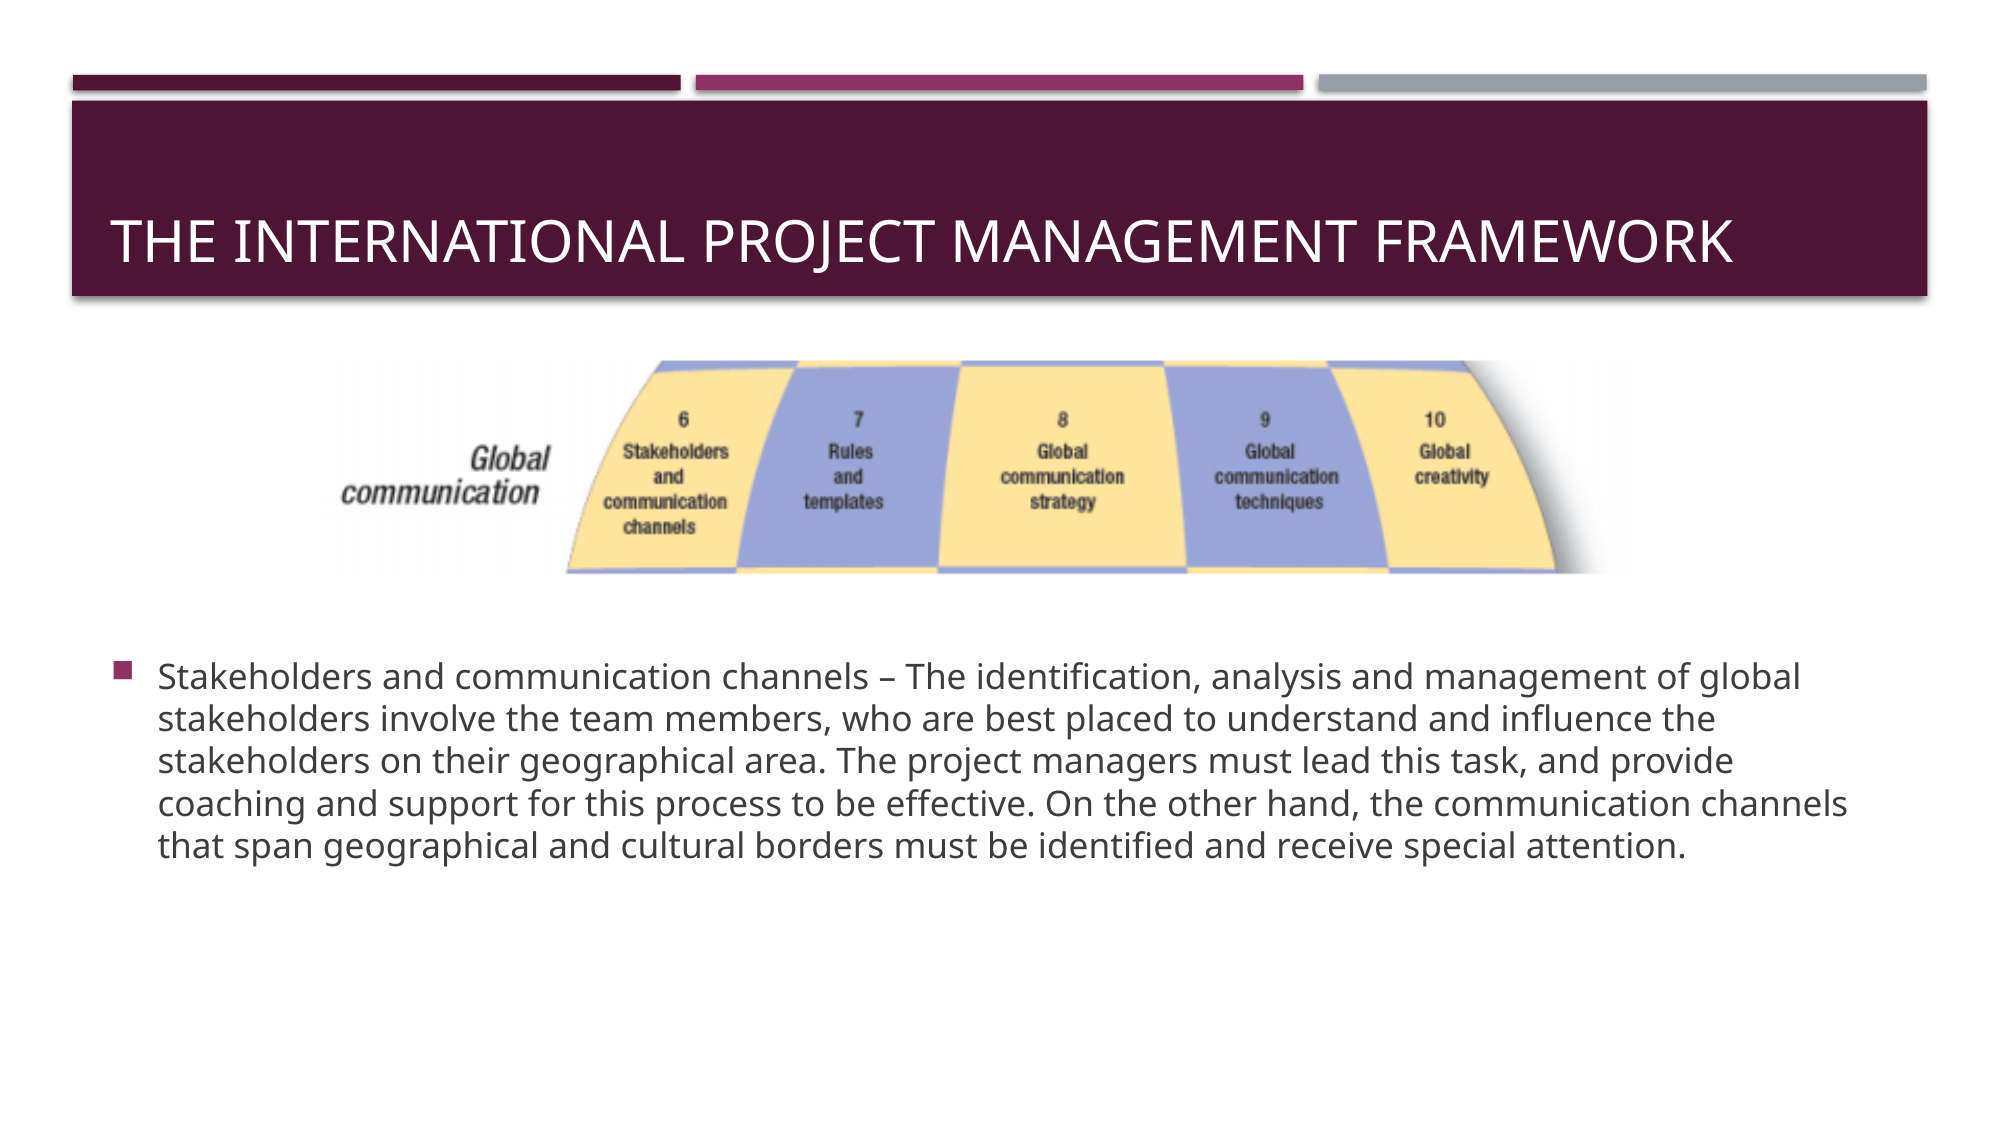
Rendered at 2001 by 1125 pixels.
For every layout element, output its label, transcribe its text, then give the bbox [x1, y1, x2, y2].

title The International Project Management Framework [95, 115, 1905, 282]
picture [320, 333, 1680, 592]
list Stakeholders and communication channels – The identification, analysis and management of global stakeholders involve the team members, who are best placed to understand and influence the stakeholders on their geographical area. The project managers must lead this task, and provide coaching and support for this process to be effective. On the other hand, the communication channels that span geographical and cultural borders must be identified and receive special attention. [95, 632, 1905, 887]
